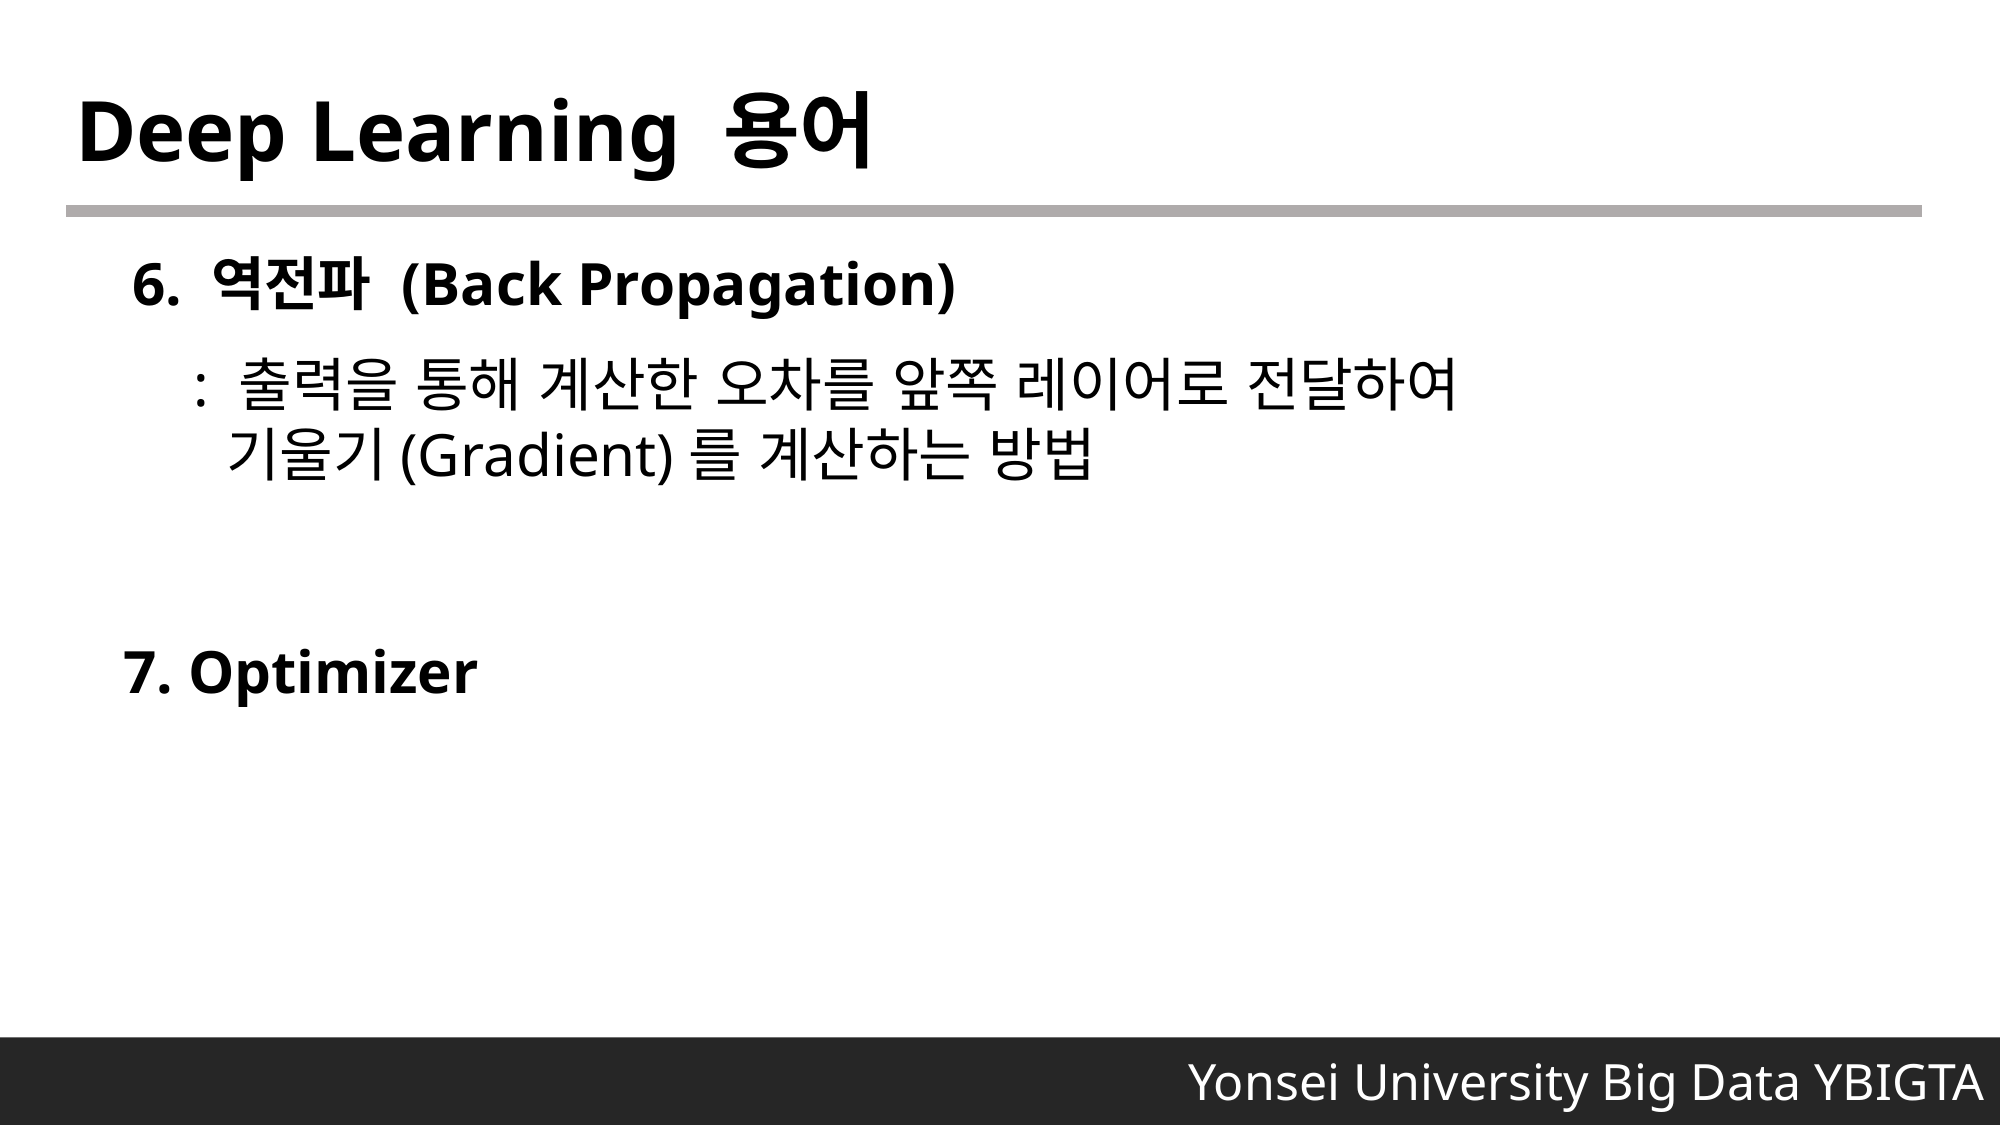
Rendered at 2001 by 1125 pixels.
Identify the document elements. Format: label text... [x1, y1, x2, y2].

text_box Yonsei University Big Data YBIGTA [1120, 1043, 2000, 1118]
text_box : 출력을 통해 계산한 오차를 앞쪽 레이어로 전달하여 기울기(Gradient)를 계산하는 방법 [178, 340, 1475, 496]
text_box [0, 1036, 2000, 1125]
text_box Deep Learning 용어 [60, 70, 2000, 186]
text_box 6. 역전파 (Back Propagation) [117, 240, 1047, 325]
text_box 7. Optimizer [108, 627, 494, 713]
